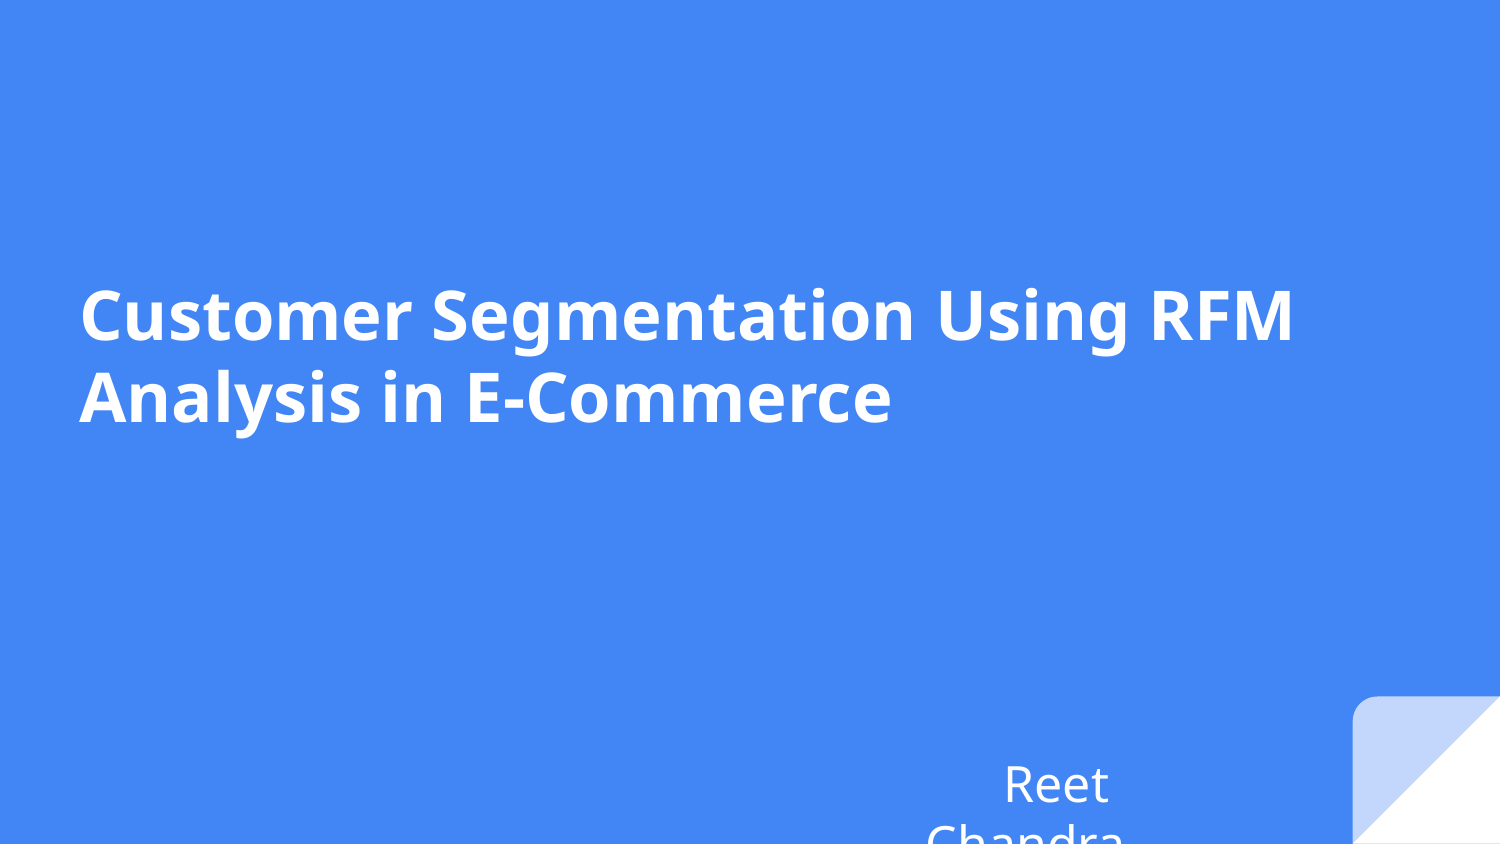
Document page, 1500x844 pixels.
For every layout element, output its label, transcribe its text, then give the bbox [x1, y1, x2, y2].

title Customer Segmentation Using RFM Analysis in E-Commerce [64, 298, 1413, 452]
subtitle Reet Chandra [910, 737, 1320, 809]
